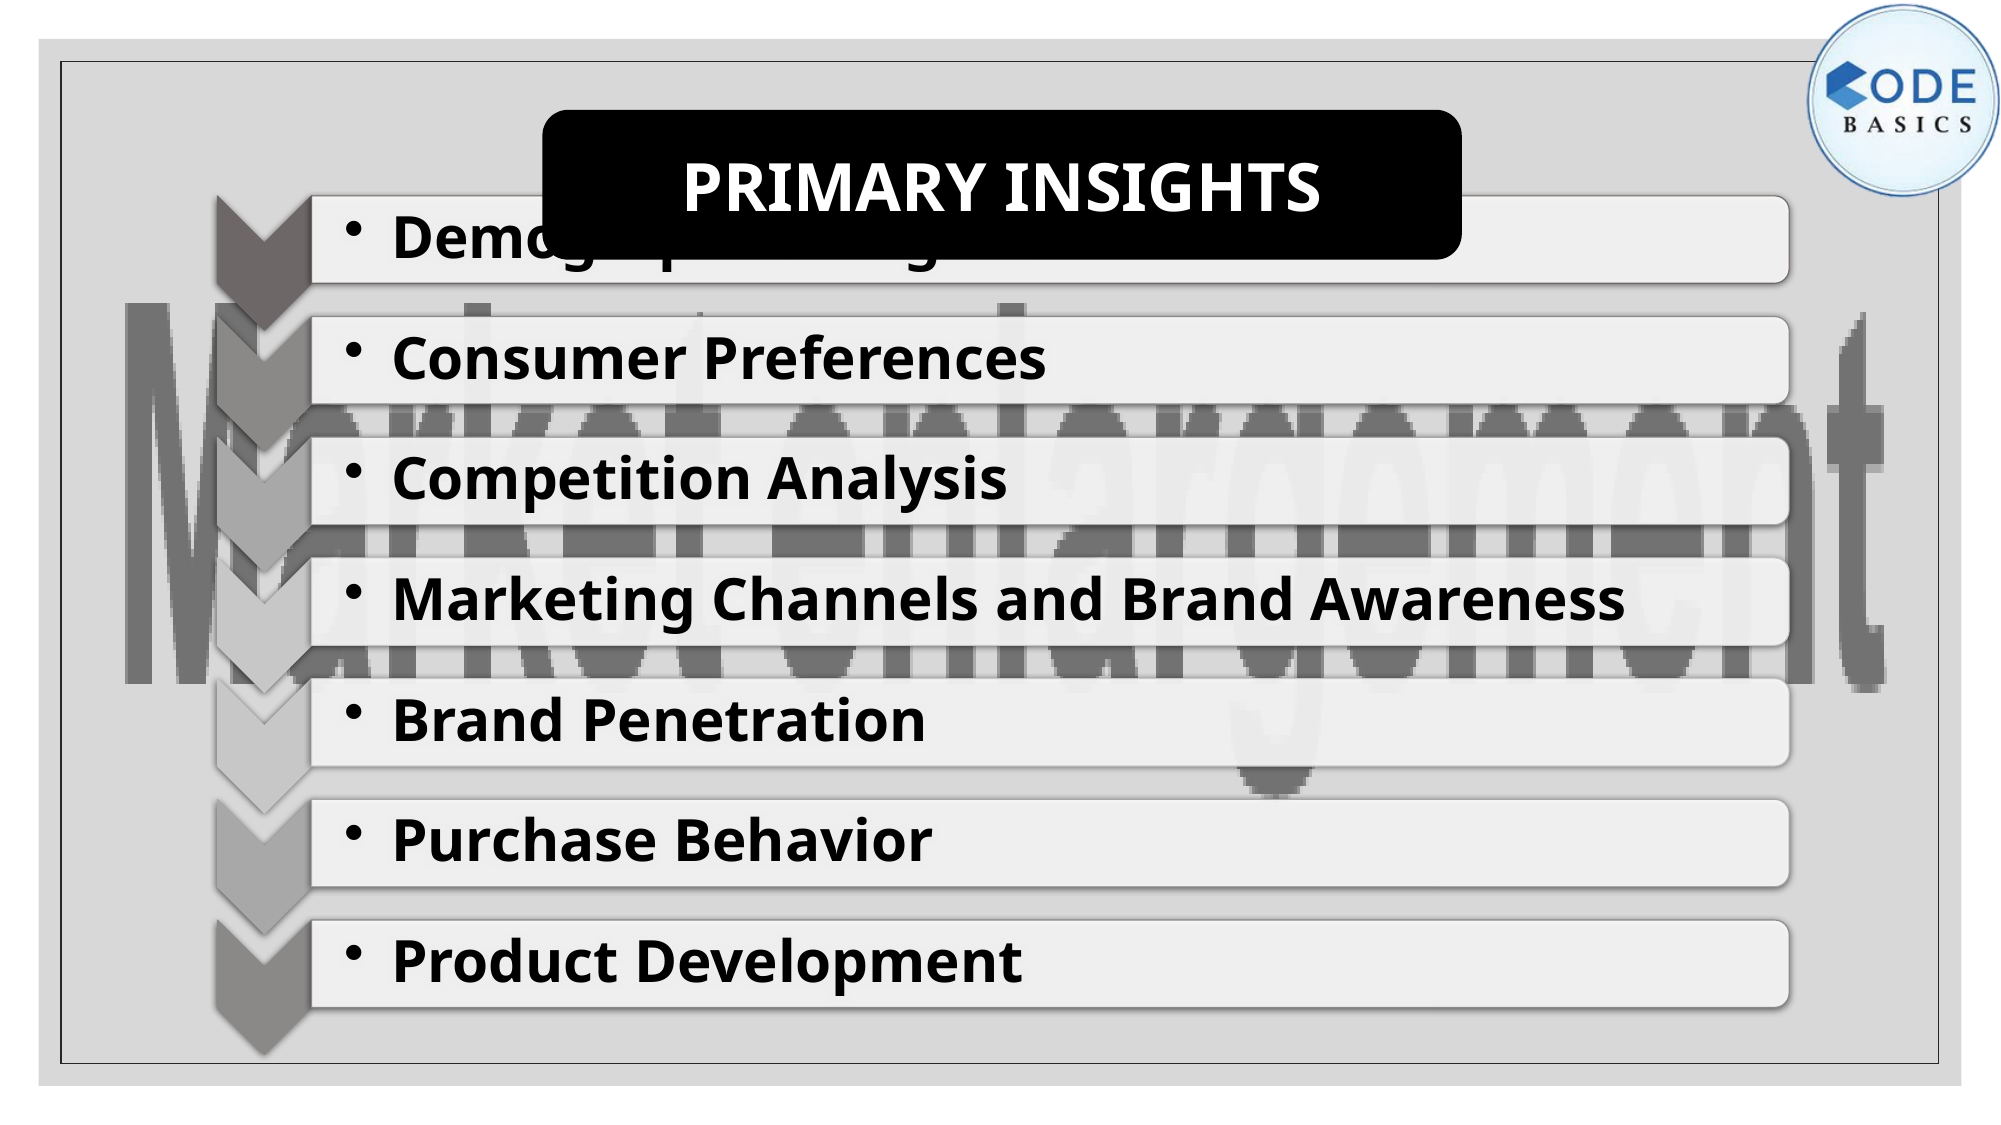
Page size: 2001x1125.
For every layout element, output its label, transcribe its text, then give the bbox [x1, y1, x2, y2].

text_box PRIMARY INSIGHTS [542, 109, 1462, 192]
picture [0, 0, 2001, 1125]
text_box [217, 195, 1790, 1055]
